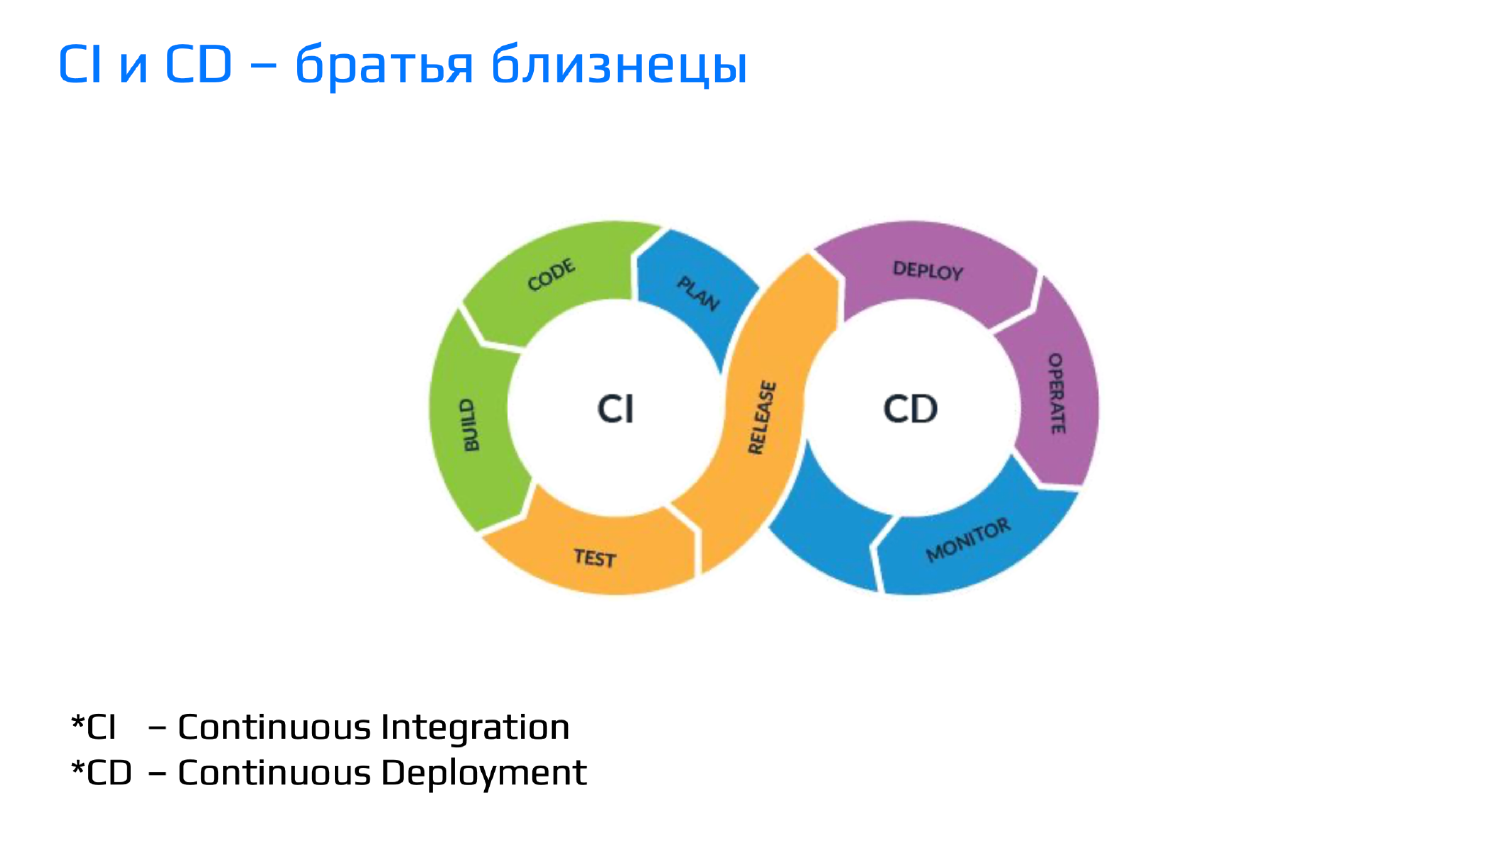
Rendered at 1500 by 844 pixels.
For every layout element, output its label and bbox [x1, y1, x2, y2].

picture [24, 24, 1476, 797]
